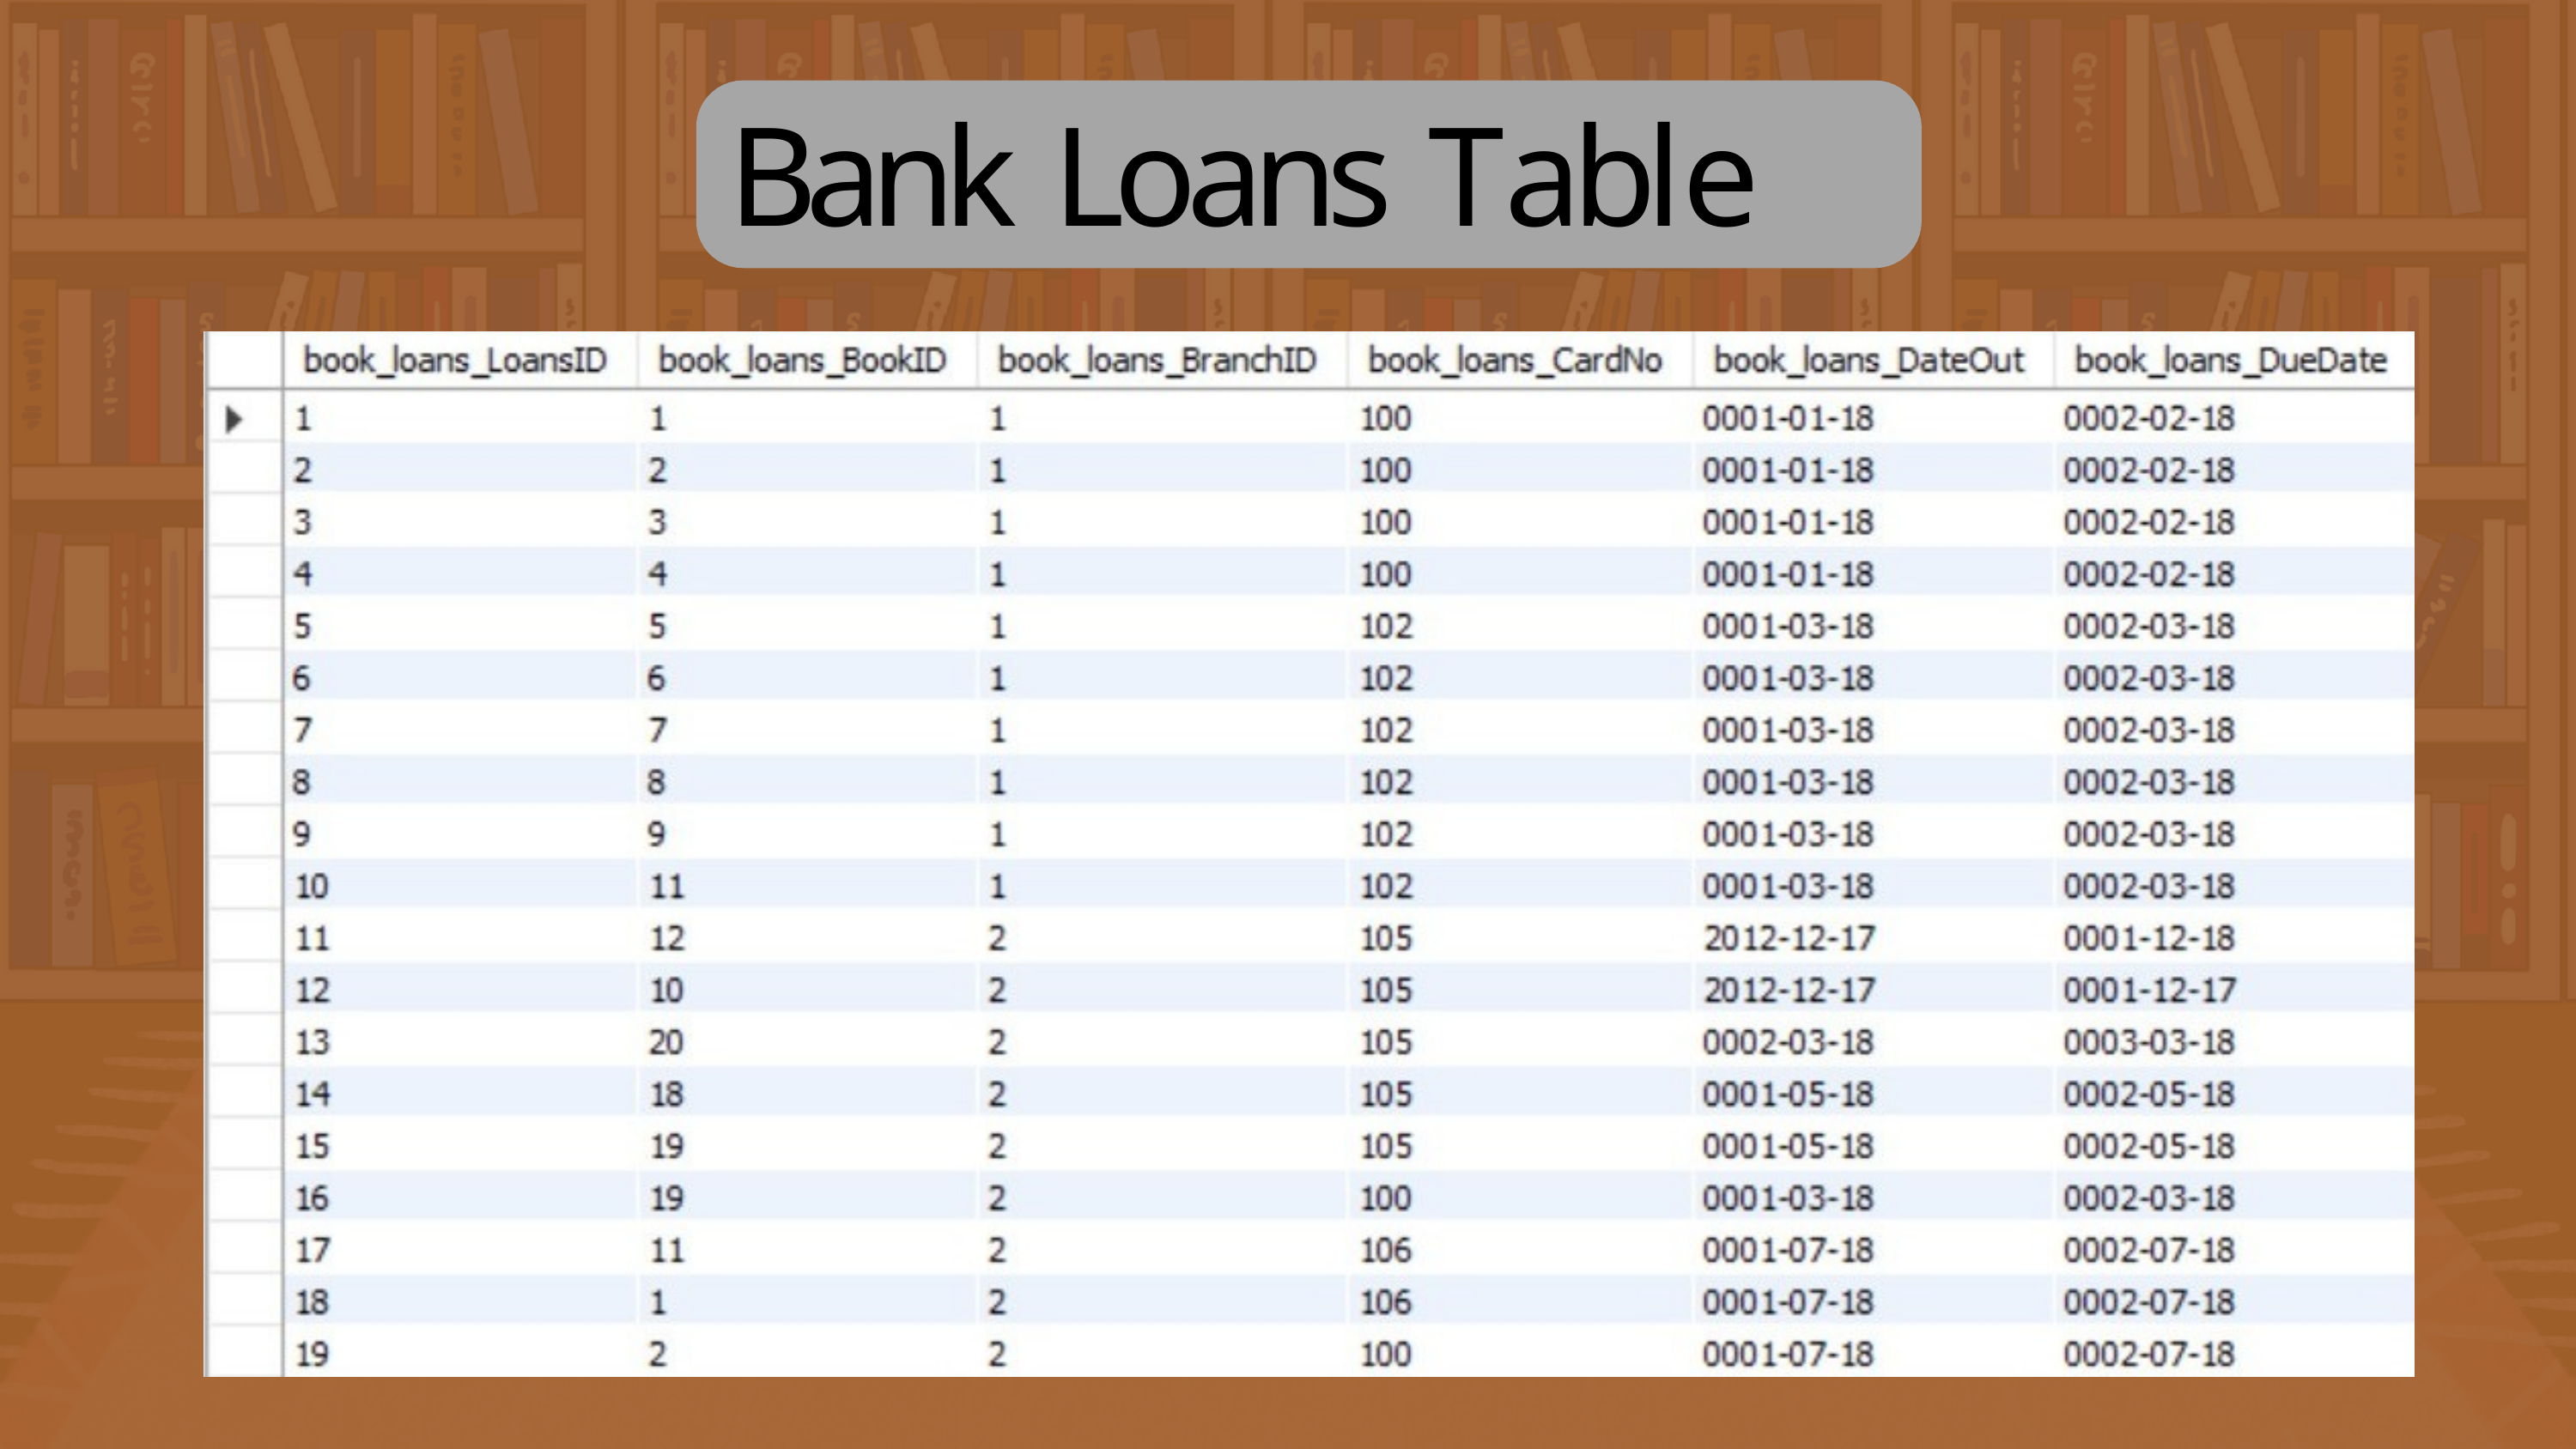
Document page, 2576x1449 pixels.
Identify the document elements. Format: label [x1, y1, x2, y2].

text_box [0, 0, 2576, 1449]
